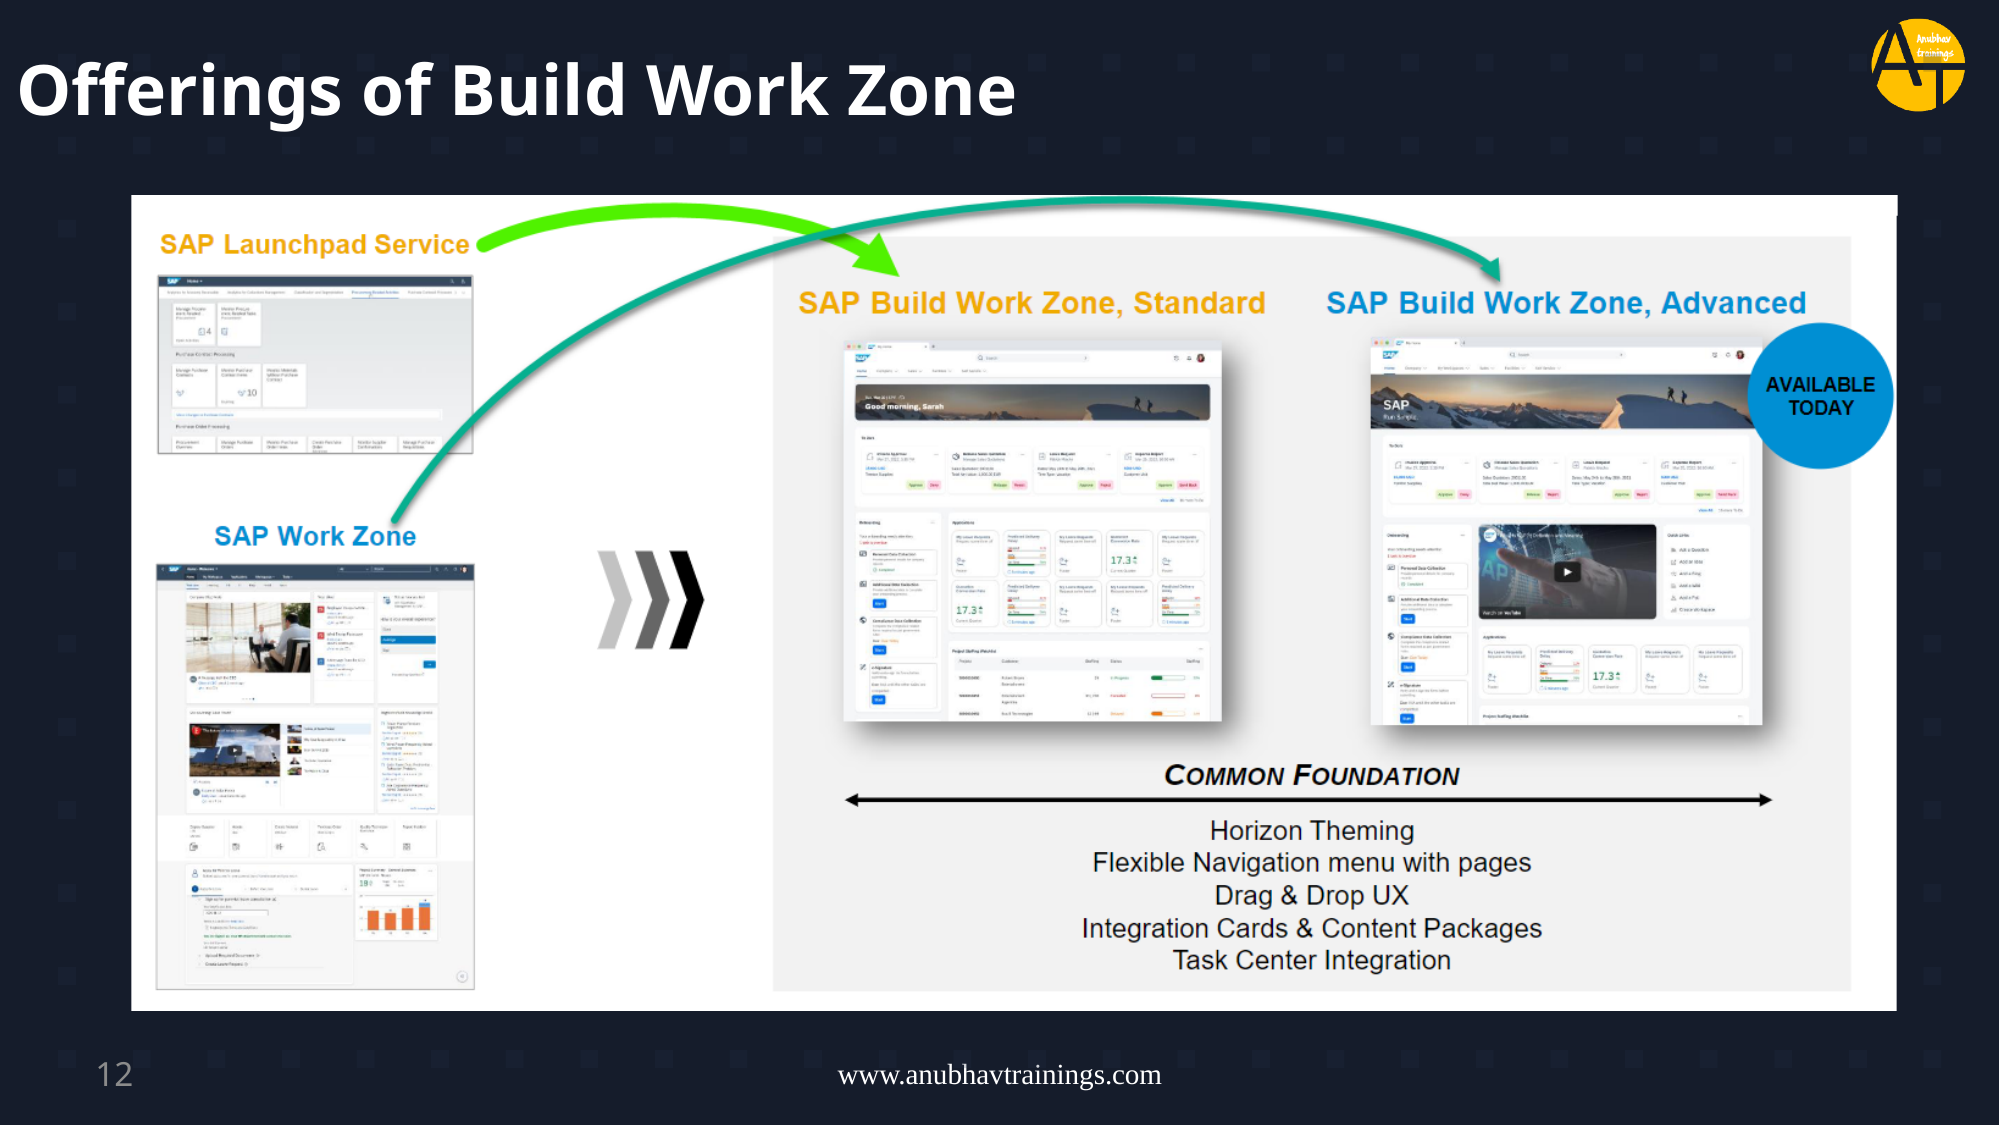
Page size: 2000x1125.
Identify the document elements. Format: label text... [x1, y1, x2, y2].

slide_number 12 [33, 1045, 134, 1106]
footer www.anubhavtrainings.com [683, 1042, 1317, 1103]
picture [131, 195, 1898, 1011]
title Offerings of Build Work Zone [16, 29, 1817, 146]
picture [1862, 12, 1970, 119]
